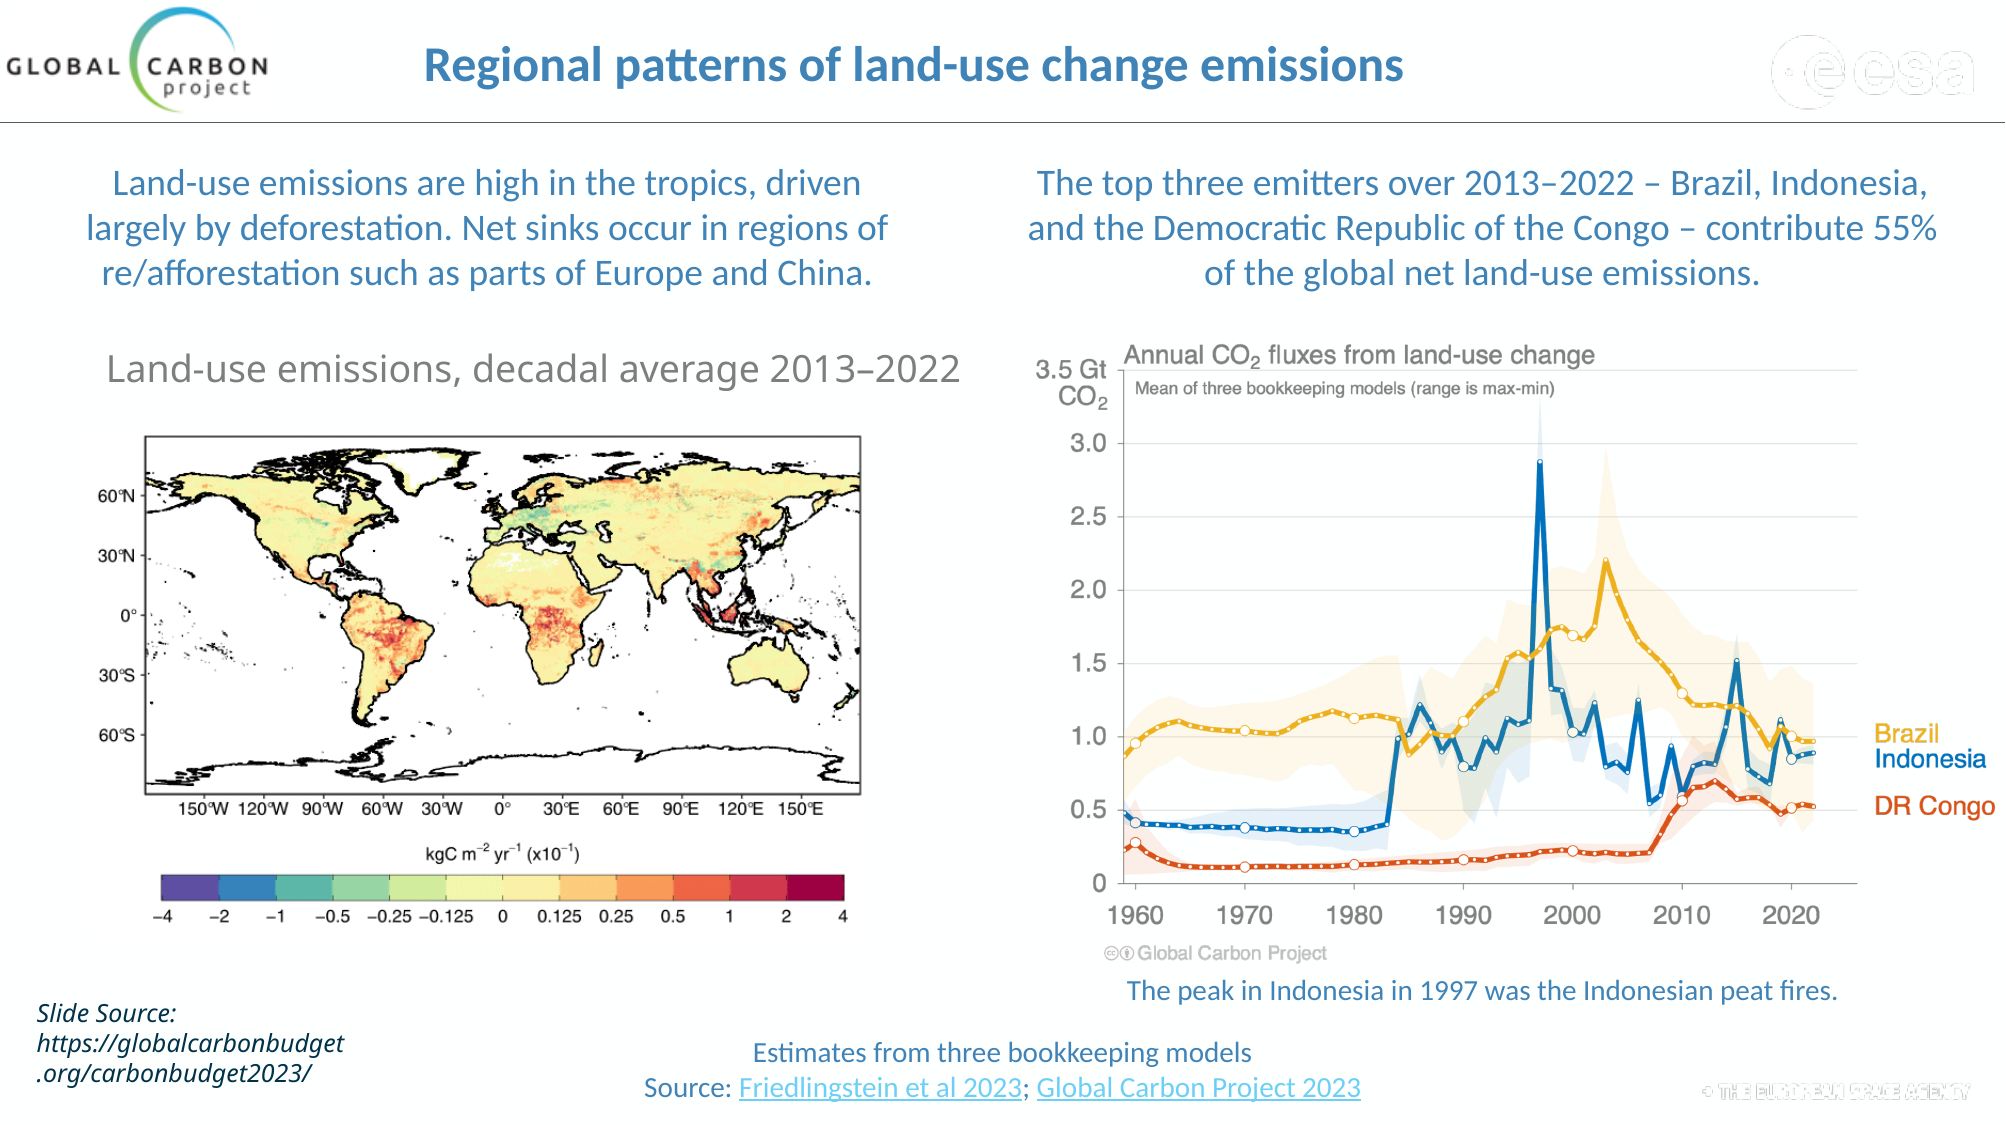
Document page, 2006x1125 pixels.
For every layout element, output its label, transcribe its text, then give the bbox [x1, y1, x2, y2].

text_box The peak in Indonesia in 1997 was the Indonesian peat fires. [1055, 976, 1911, 1014]
picture [1019, 317, 2002, 968]
picture [6, 6, 268, 114]
text_box Slide Source: https://globalcarbonbudget.org/carbonbudget2023/ [21, 989, 362, 1095]
title Regional patterns of land-use change emissions [408, 19, 2003, 103]
text_box Land-use emissions, decadal average 2013–2022 [91, 338, 976, 398]
picture [86, 426, 867, 941]
list Estimates from three bookkeeping models Source: Friedlingstein et al 2023; Global Carbon Project 2023 [252, 933, 1753, 1111]
list Land-use emissions are high in the tropics, driven largely by deforestation. Net sinks occur in regions of re/afforestation such as parts of Europe and China. [60, 150, 916, 301]
text_box The top three emitters over 2013–2022 – Brazil, Indonesia, and the Democratic Republic of the Congo – contribute 55% of the global net land-use emissions. [996, 115, 1970, 336]
